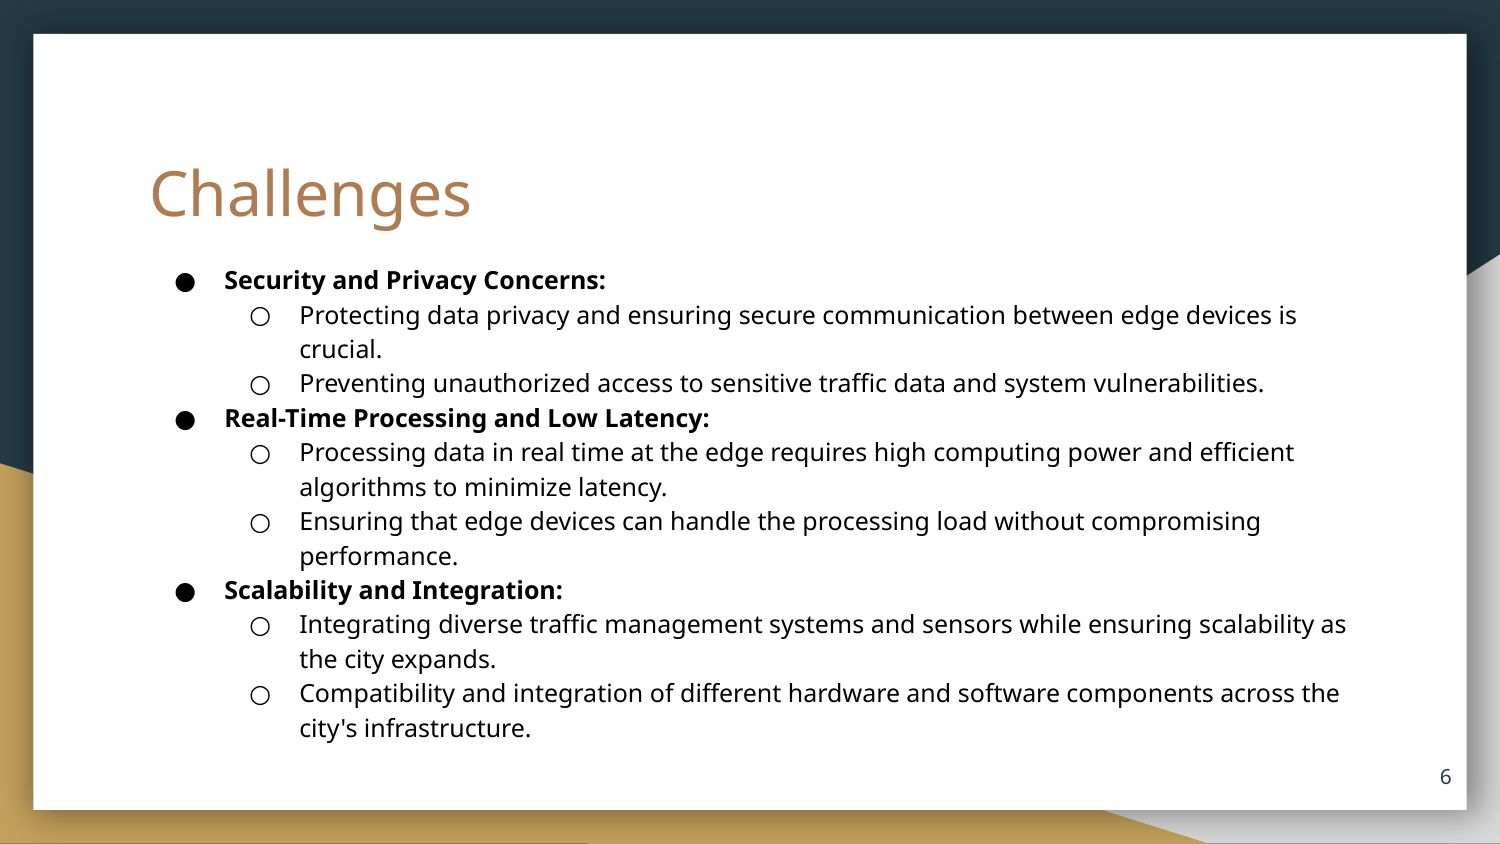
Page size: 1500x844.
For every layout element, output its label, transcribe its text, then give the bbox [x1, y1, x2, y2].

list Security and Privacy Concerns: Protecting data privacy and ensuring secure communication between edge devices is crucial. Preventing unauthorized access to sensitive traffic data and system vulnerabilities. Real-Time Processing and Low Latency: Processing data in real time at the edge requires high computing power and efficient algorithms to minimize latency. Ensuring that edge devices can handle the processing load without compromising performance. Scalability and Integration: Integrating diverse traffic management systems and sensors while ensuring scalability as the city expands. Compatibility and integration of different hardware and software components across the city's infrastructure. [134, 245, 1366, 704]
title Challenges [134, 138, 1366, 245]
slide_number ‹#› [1376, 745, 1467, 810]
